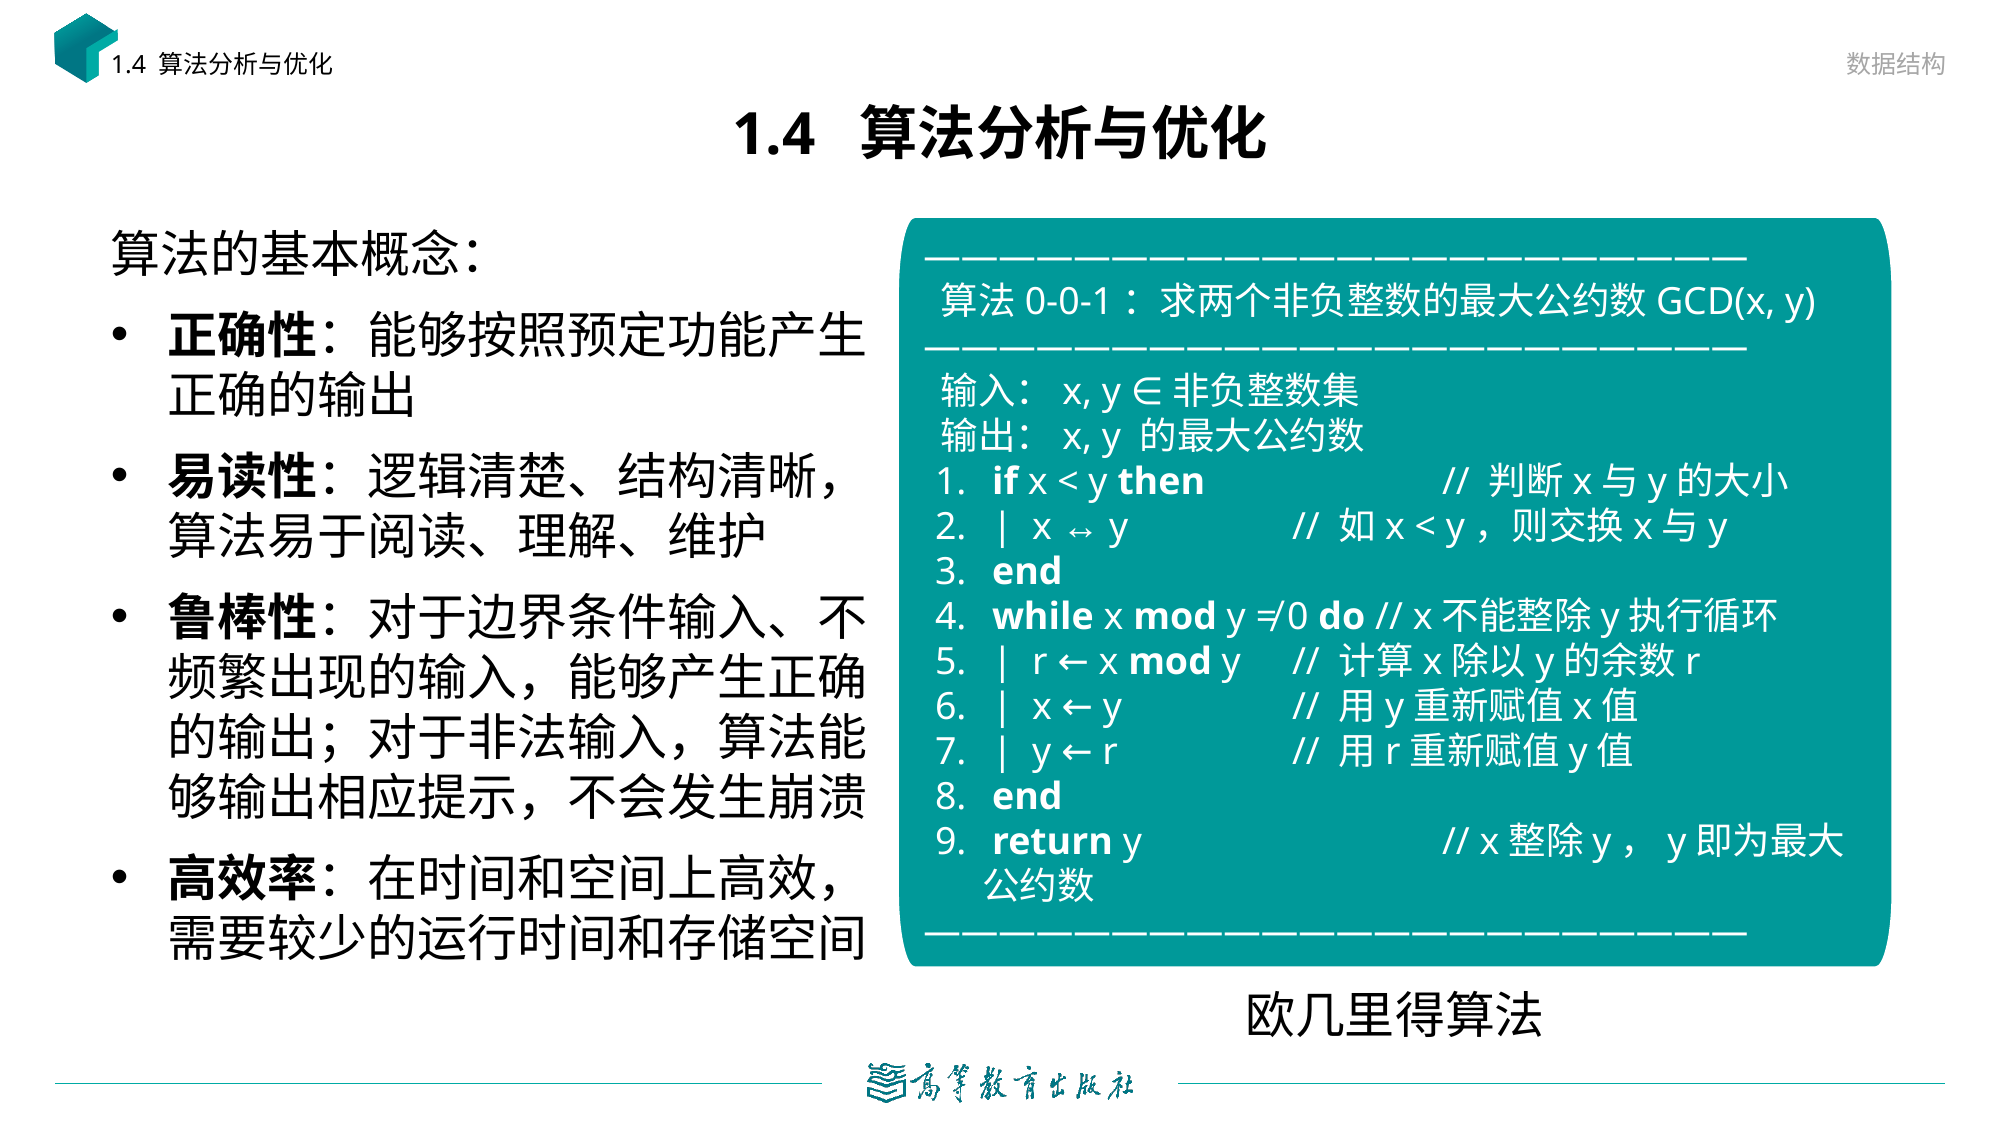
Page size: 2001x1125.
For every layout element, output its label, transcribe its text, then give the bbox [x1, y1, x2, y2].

text_box —————————————————————— 算法0-0-1：求两个非负整数的最大公约数GCD(x, y) —————————————————————— 输入：x, y ∈非负整数集 输出：x, y 的最大公约数 if x < y then // 判断x与y的大小 | x ↔ y // 如x < y，则交换x与y end while x mod y ≠ 0 do // x不能整除y执行循环 | r ← x mod y // 计算x除以y的余数r | x ← y // 用y重新赋值x值 | y ← r // 用r重新赋值y值 end return y // x整除y，y即为最大公约数 —————————————————————— [896, 215, 1894, 969]
subtitle 1.4 算法分析与优化 [95, 44, 894, 99]
list 算法的基本概念： 正确性：能够按照预定功能产生正确的输出 易读性：逻辑清楚、结构清晰，算法易于阅读、理解、维护 鲁棒性：对于边界条件输入、不频繁出现的输入，能够产生正确的输出；对于非法输入，算法能够输出相应提示，不会发生崩溃 高效率：在时间和空间上高效，需要较少的运行时间和存储空间 [95, 209, 883, 1046]
title 1.4 算法分析与优化 [137, 92, 1863, 178]
picture [867, 1063, 1133, 1103]
list 数据结构 [1115, 32, 1962, 86]
text_box 欧几里得算法 [1230, 976, 1561, 1052]
